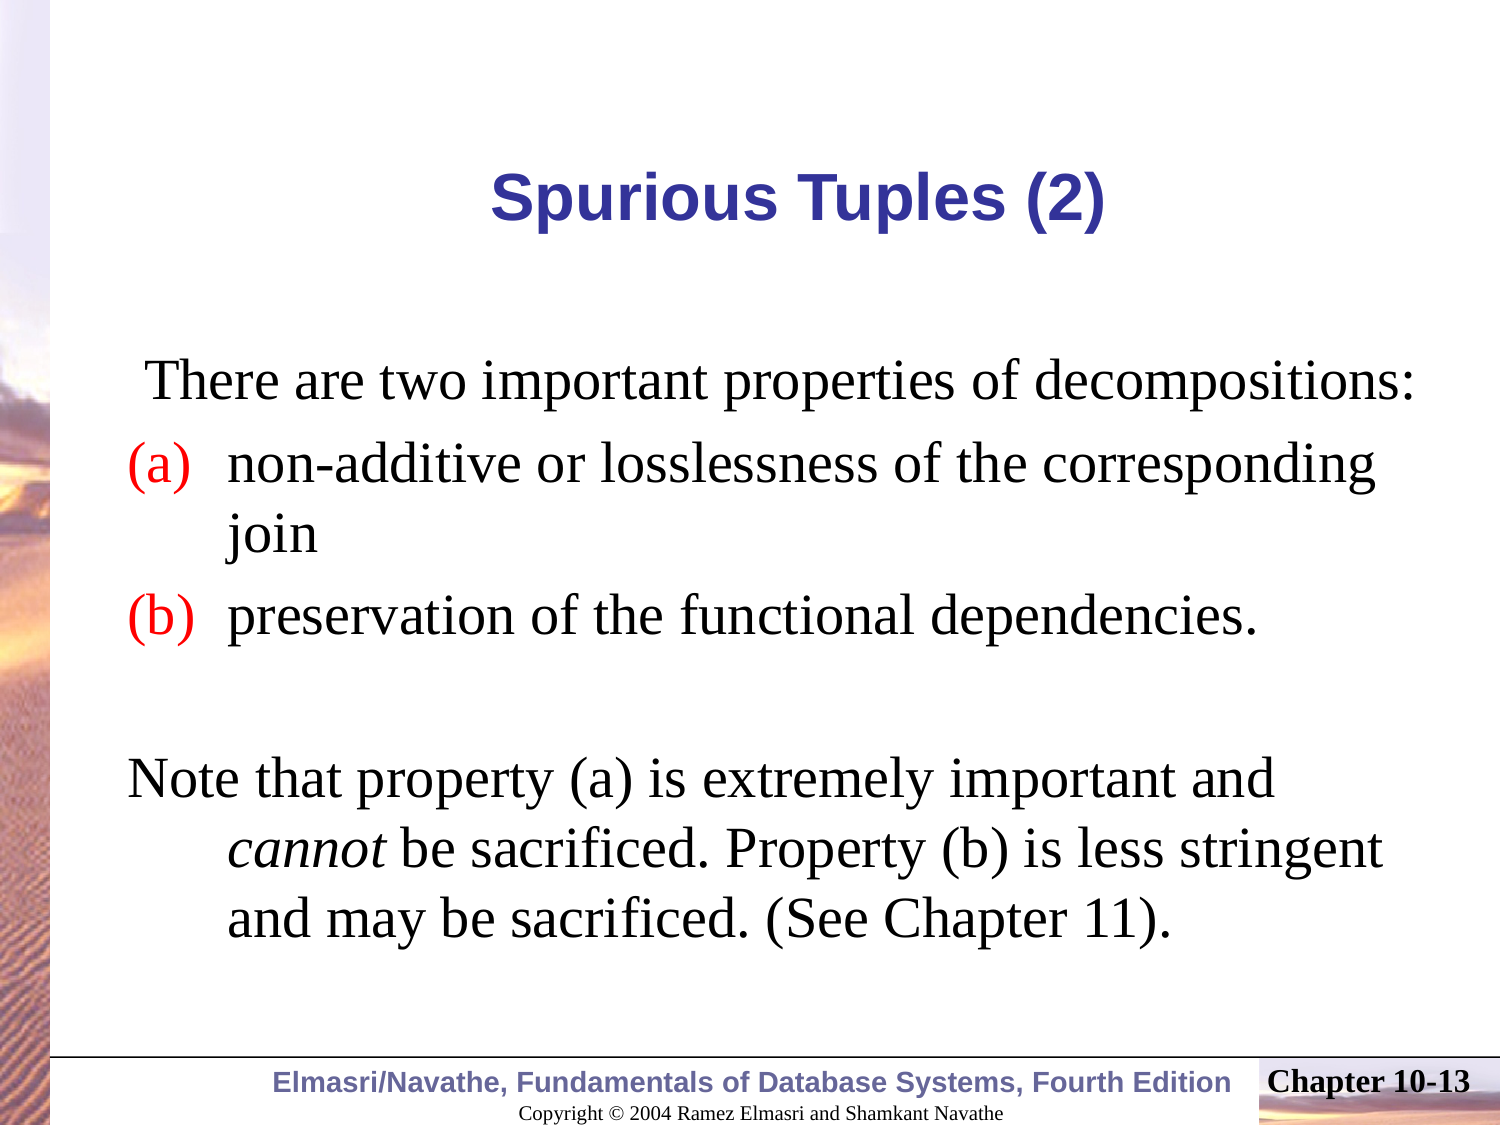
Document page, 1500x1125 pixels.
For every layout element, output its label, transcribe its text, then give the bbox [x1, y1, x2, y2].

list There are two important properties of decompositions: non-additive or losslessness of the corresponding join preservation of the functional dependencies. Note that property (a) is extremely important and cannot be sacrificed. Property (b) is less stringent and may be sacrificed. (See Chapter 11). [112, 324, 1451, 1001]
picture [0, 0, 50, 1125]
slide_number Chapter 10-13 [1173, 1047, 1487, 1112]
picture [1259, 1058, 1500, 1125]
title Spurious Tuples (2) [210, 99, 1388, 288]
